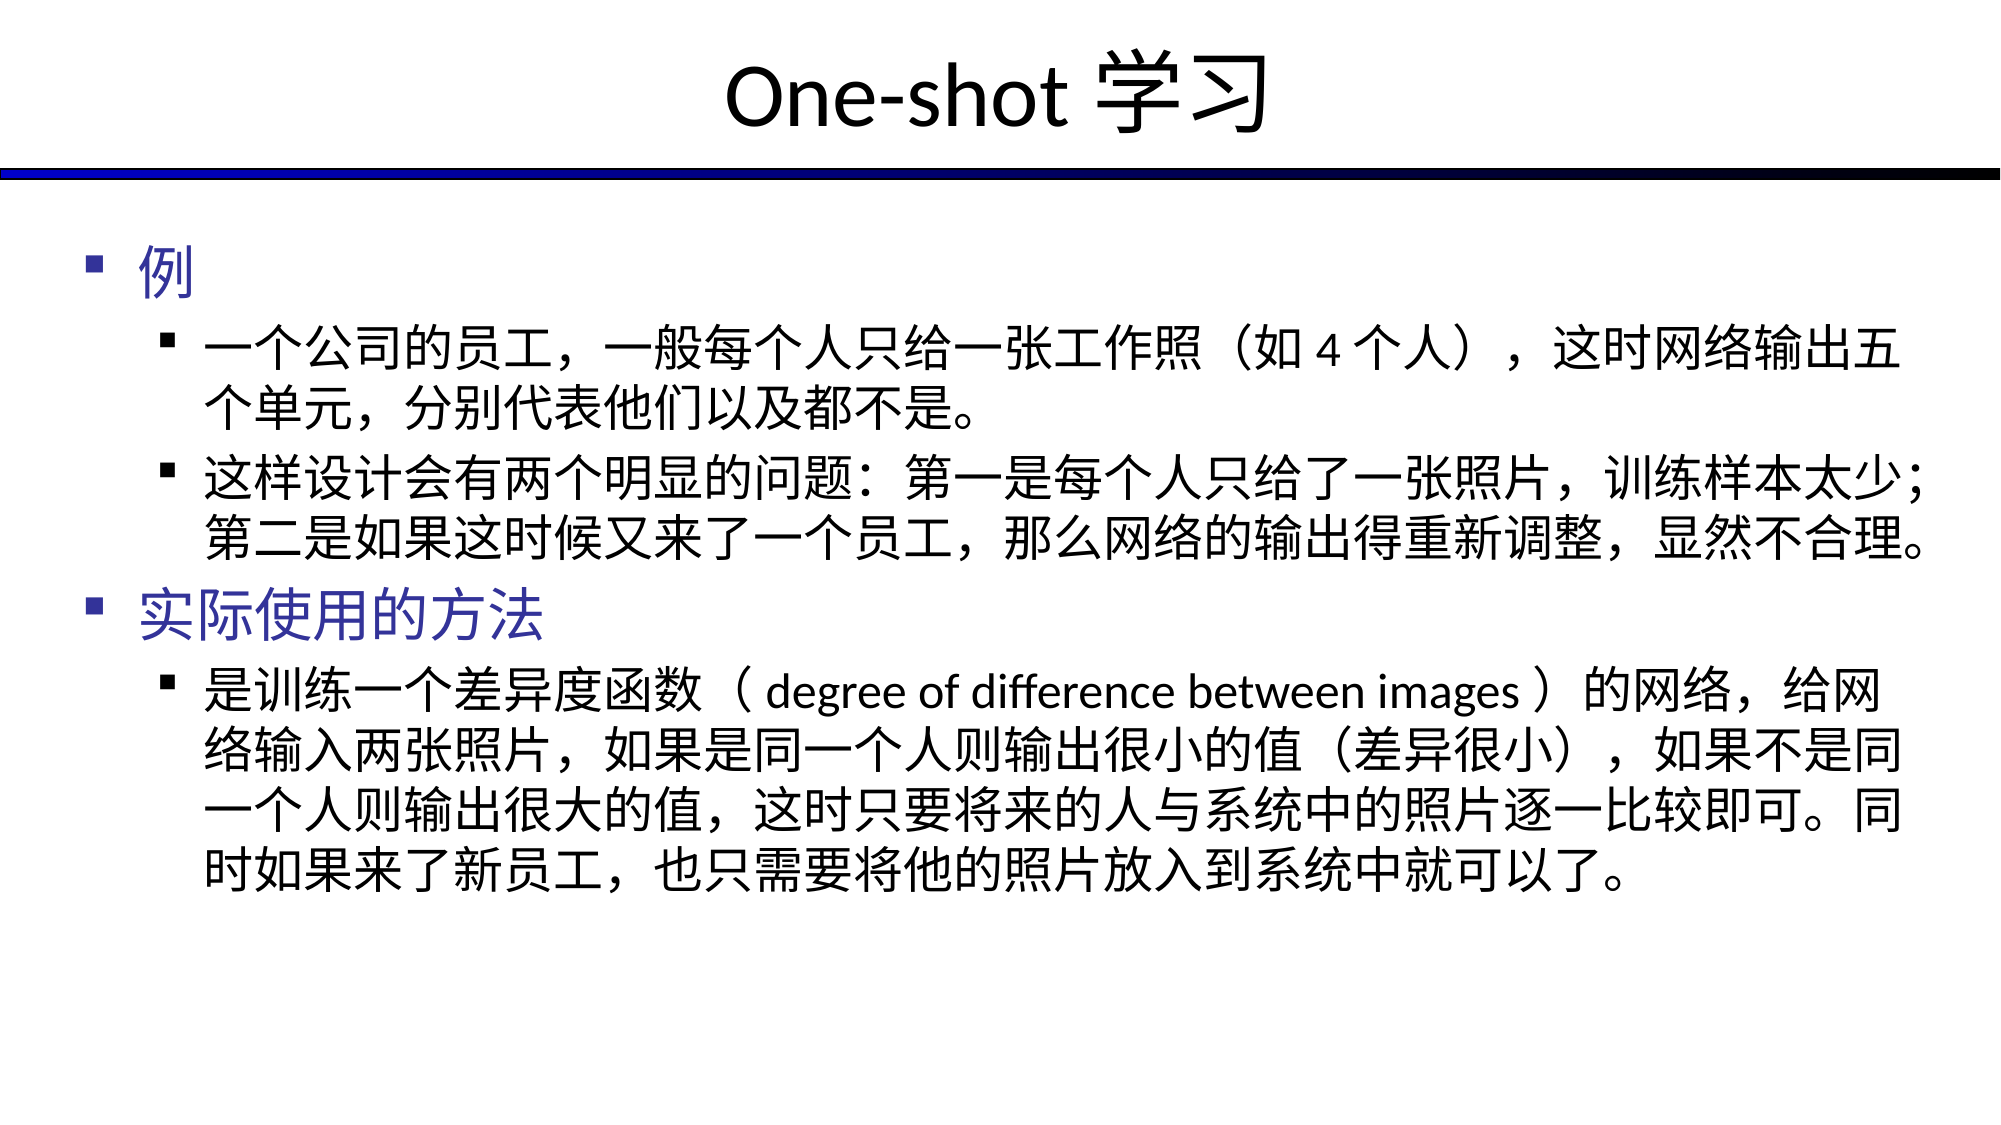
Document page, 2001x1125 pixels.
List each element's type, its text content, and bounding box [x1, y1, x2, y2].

title One-shot学习 [0, 0, 2000, 184]
list 例 一个公司的员工，一般每个人只给一张工作照（如4个人），这时网络输出五个单元，分别代表他们以及都不是。 这样设计会有两个明显的问题：第一是每个人只给了一张照片，训练样本太少；第二是如果这时候又来了一个员工，那么网络的输出得重新调整，显然不合理。 实际使用的方法 是训练一个差异度函数（degree of difference between images）的网络，给网络输入两张照片，如果是同一个人则输出很小的值（差异很小），如果不是同一个人则输出很大的值，这时只要将来的人与系统中的照片逐一比较即可。同时如果来了新员工，也只需要将他的照片放入到系统中就可以了。 [66, 228, 1934, 1006]
